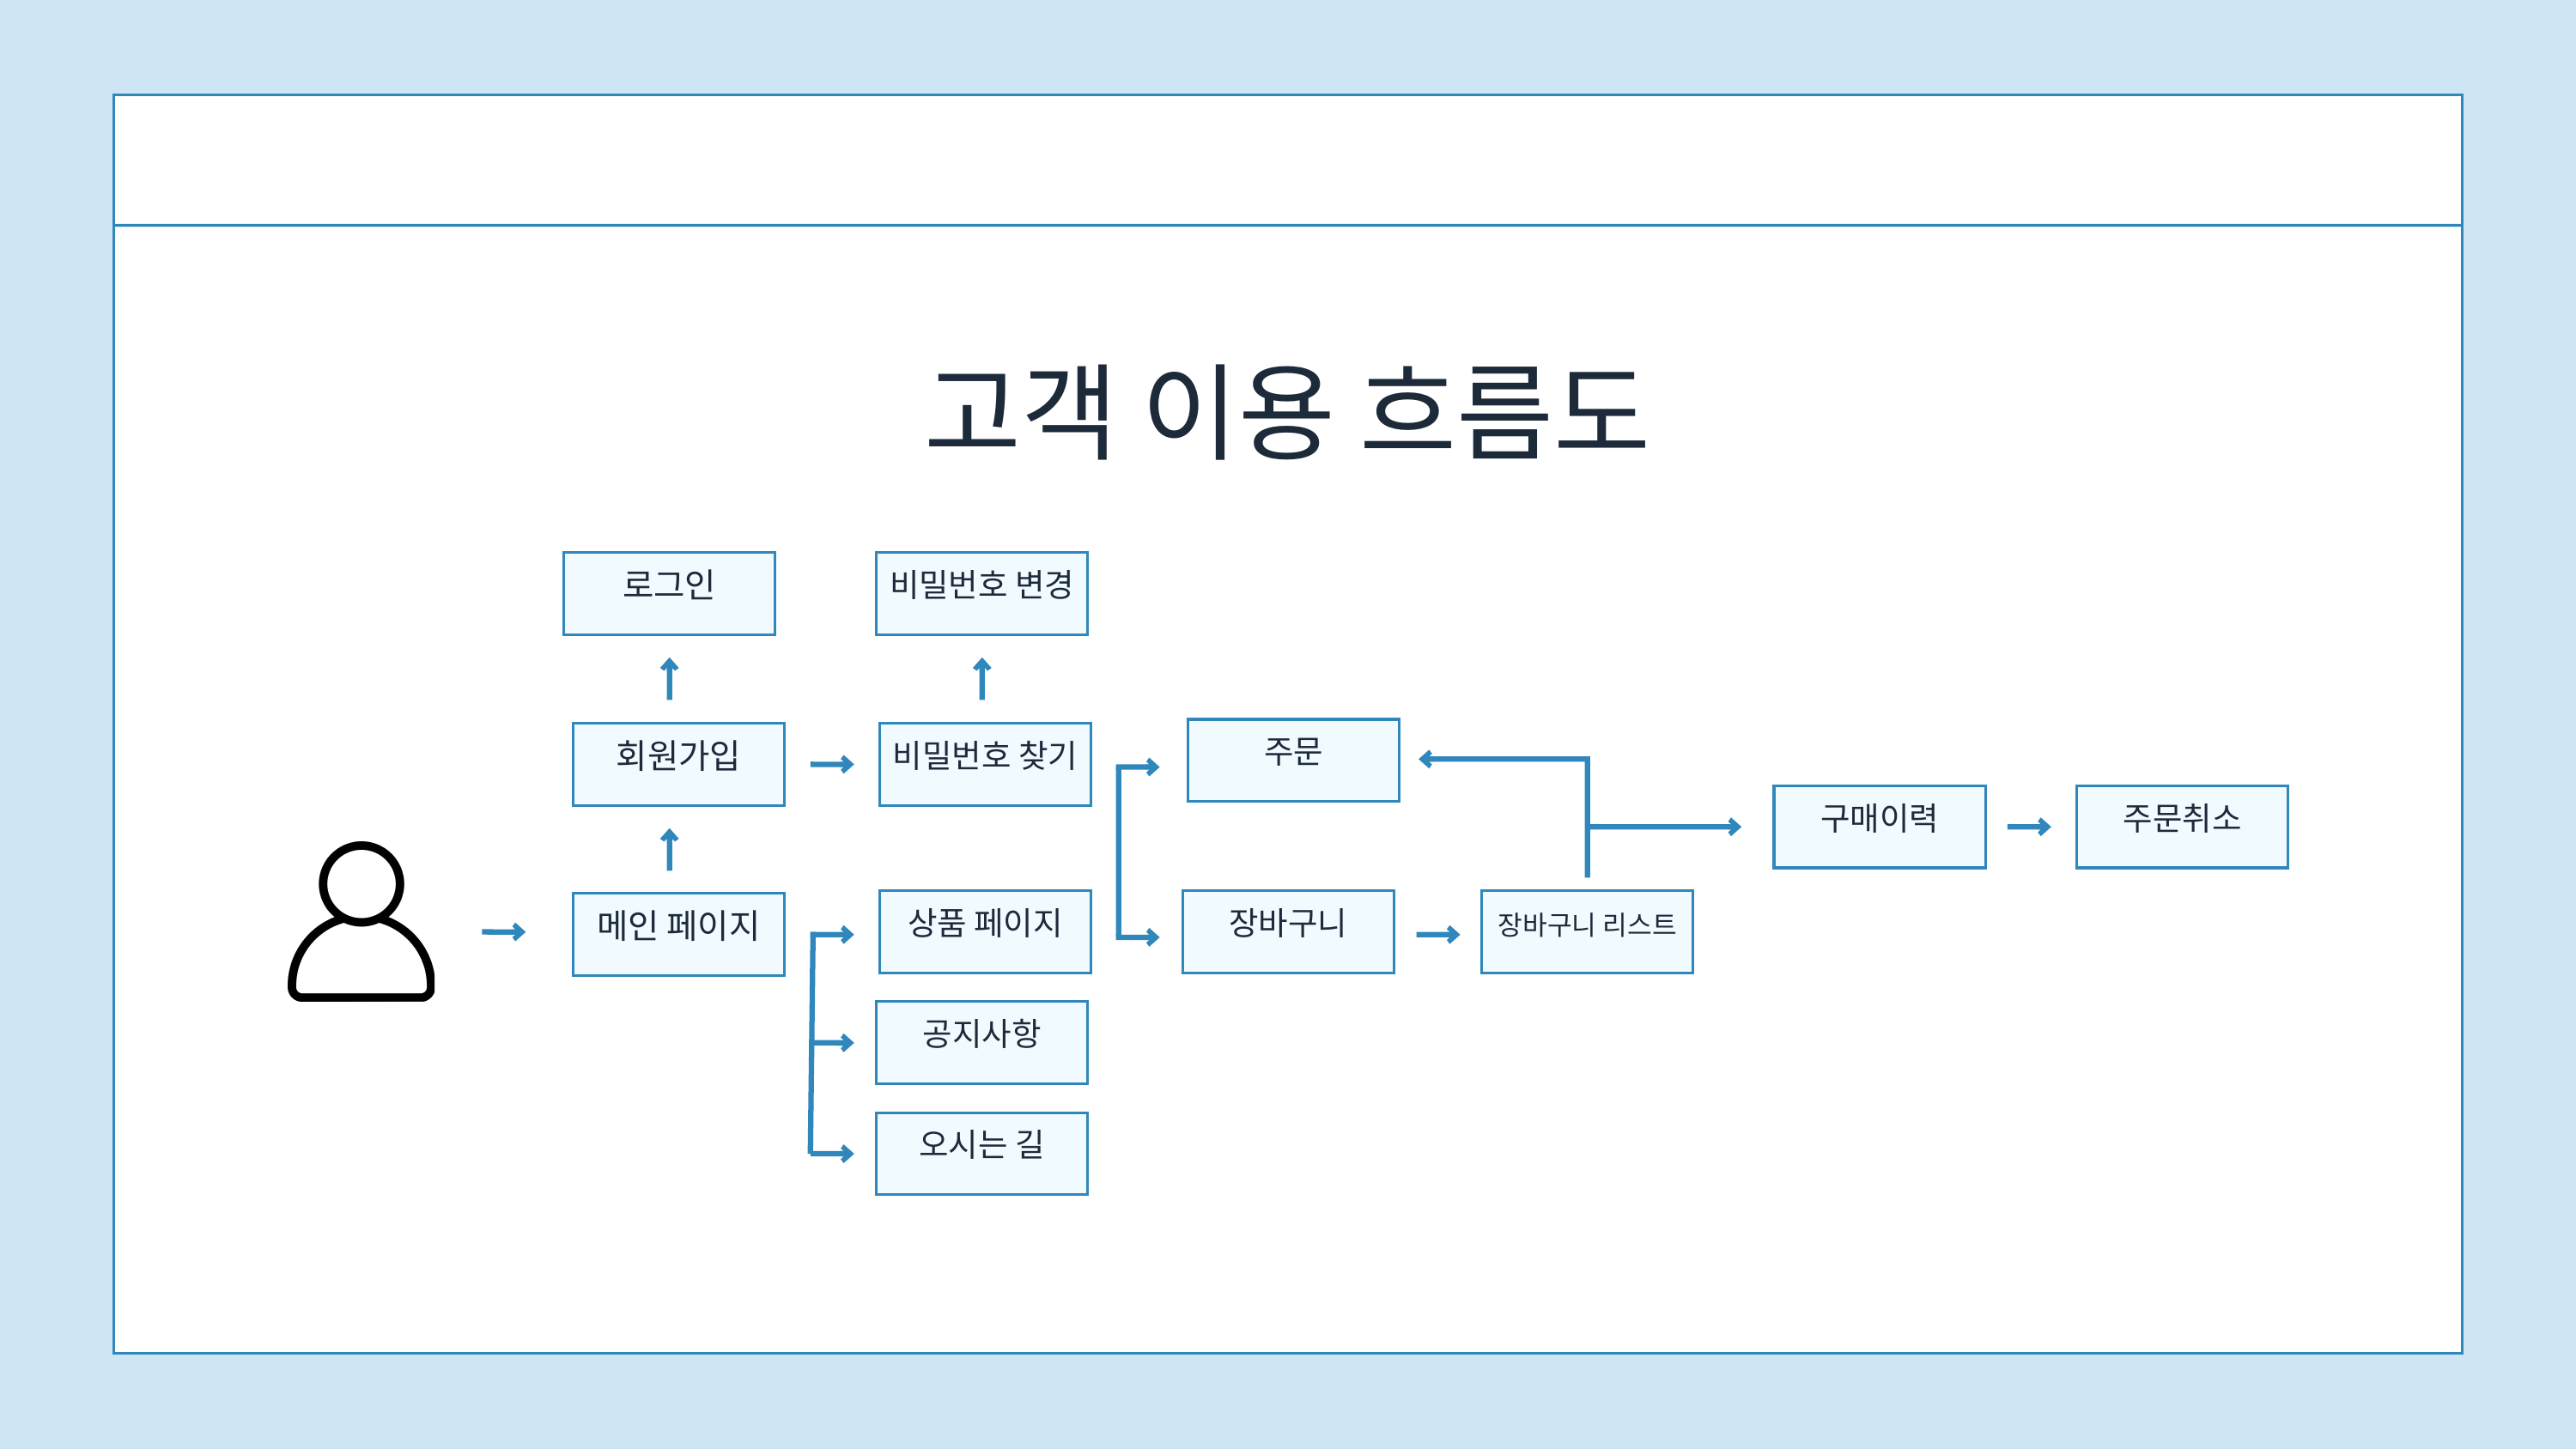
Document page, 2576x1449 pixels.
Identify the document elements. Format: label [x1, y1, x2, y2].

text_box [879, 890, 1091, 973]
text_box [572, 893, 785, 976]
text_box [876, 1112, 1089, 1196]
text_box [876, 1001, 1089, 1084]
text_box [879, 723, 1091, 806]
text_box [1182, 890, 1394, 973]
text_box [876, 552, 1089, 635]
text_box [1481, 890, 1693, 973]
text_box [1188, 718, 1400, 802]
text_box [2076, 785, 2289, 869]
text_box [572, 723, 785, 806]
text_box [1773, 785, 1986, 869]
text_box [113, 94, 2463, 1354]
text_box [563, 552, 776, 635]
